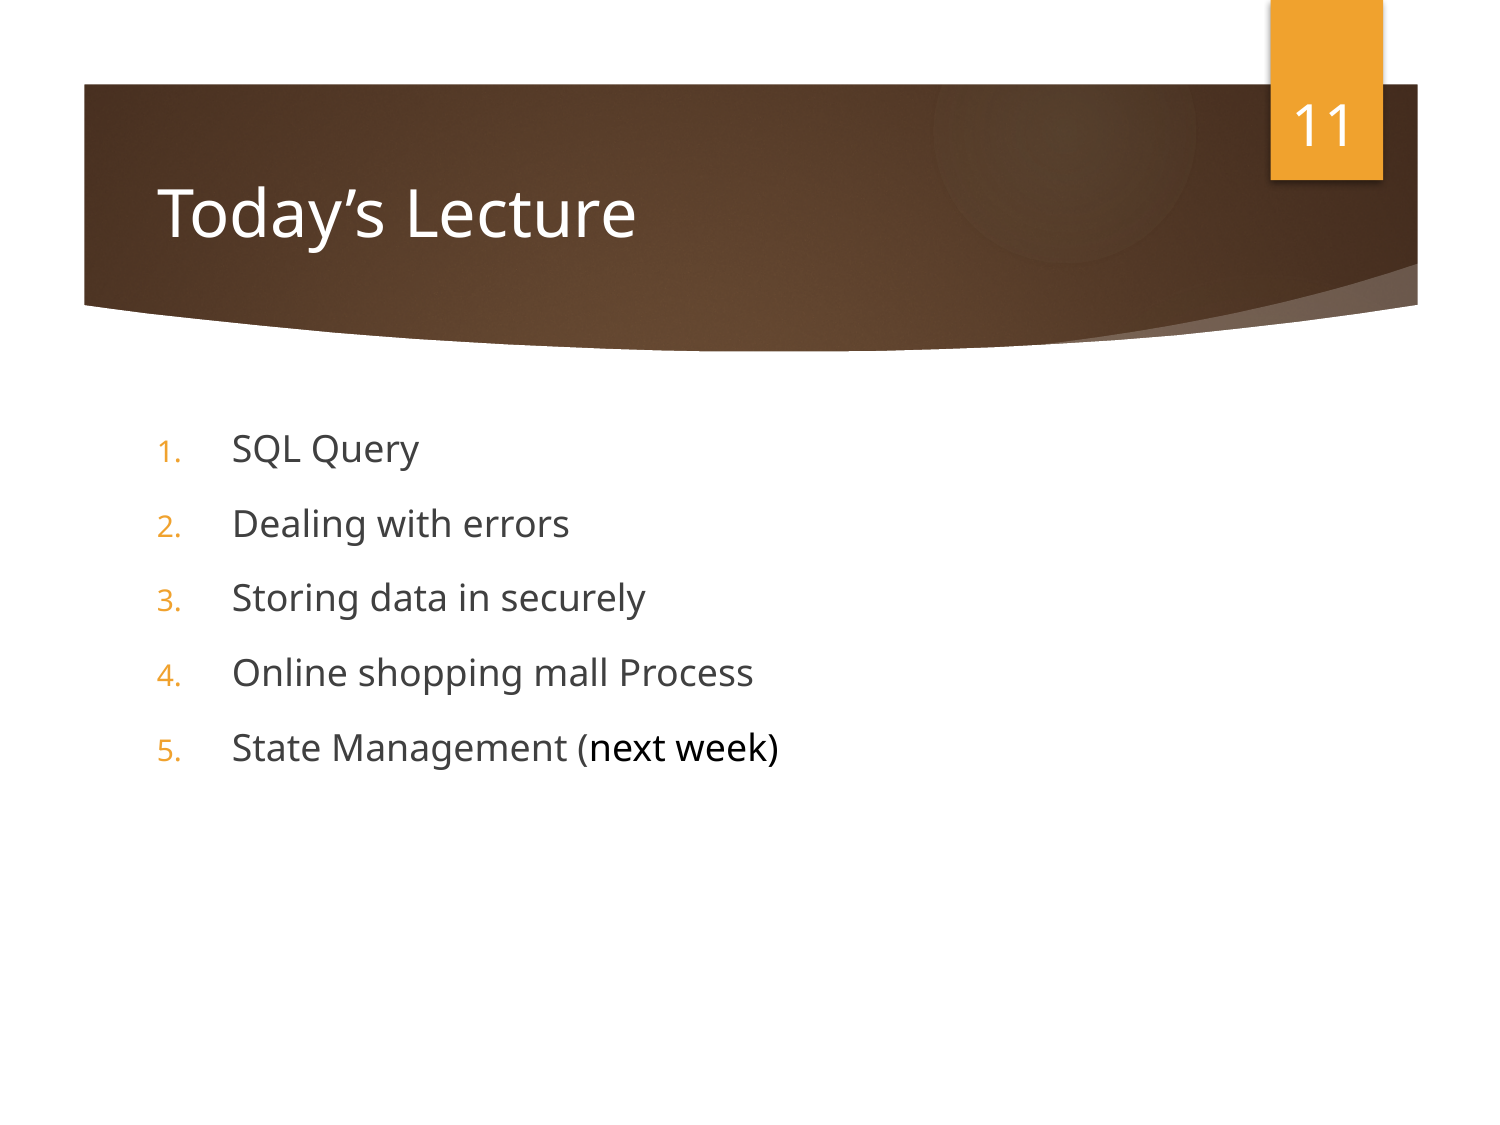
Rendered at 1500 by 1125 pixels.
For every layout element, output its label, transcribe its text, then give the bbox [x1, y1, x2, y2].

slide_number 11 [1259, 48, 1390, 175]
title Today’s Lecture [142, 152, 1183, 269]
list SQL Query Dealing with errors Storing data in securely Online shopping mall Process State Management (next week) [141, 408, 1183, 988]
